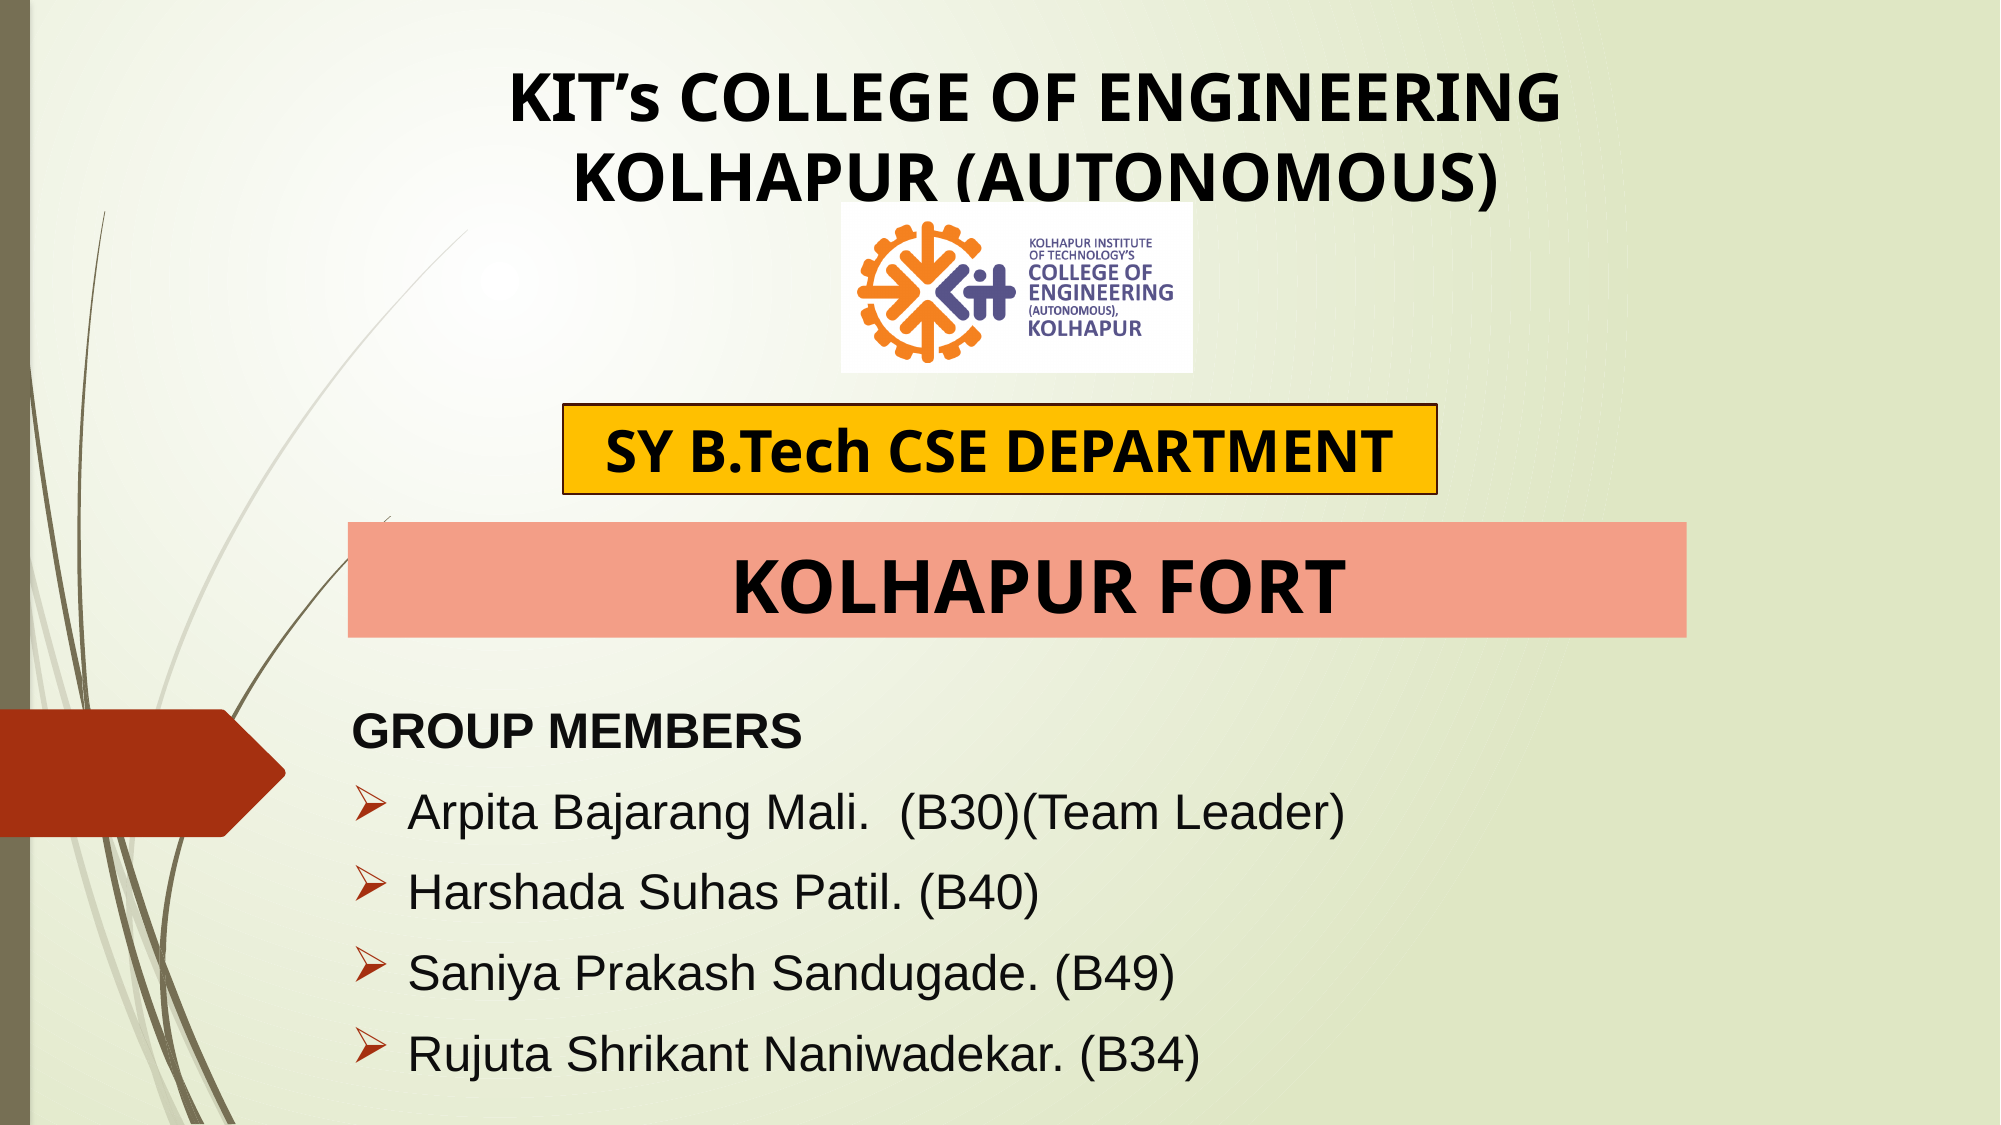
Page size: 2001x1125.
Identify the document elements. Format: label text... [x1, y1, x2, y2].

title KOLHAPUR FORT [347, 522, 1687, 638]
text_box KIT’s COLLEGE OF ENGINEERING KOLHAPUR (AUTONOMOUS) [311, 47, 1761, 222]
subtitle GROUP MEMBERS Arpita Bajarang Mali. (B30)(Team Leader) Harshada Suhas Patil. (B40) Saniya Prakash Sandugade. (B49) Rujuta Shrikant Naniwadekar. (B34) [336, 690, 1799, 1125]
picture [841, 201, 1194, 373]
text_box SY B.Tech CSE DEPARTMENT [562, 403, 1438, 495]
